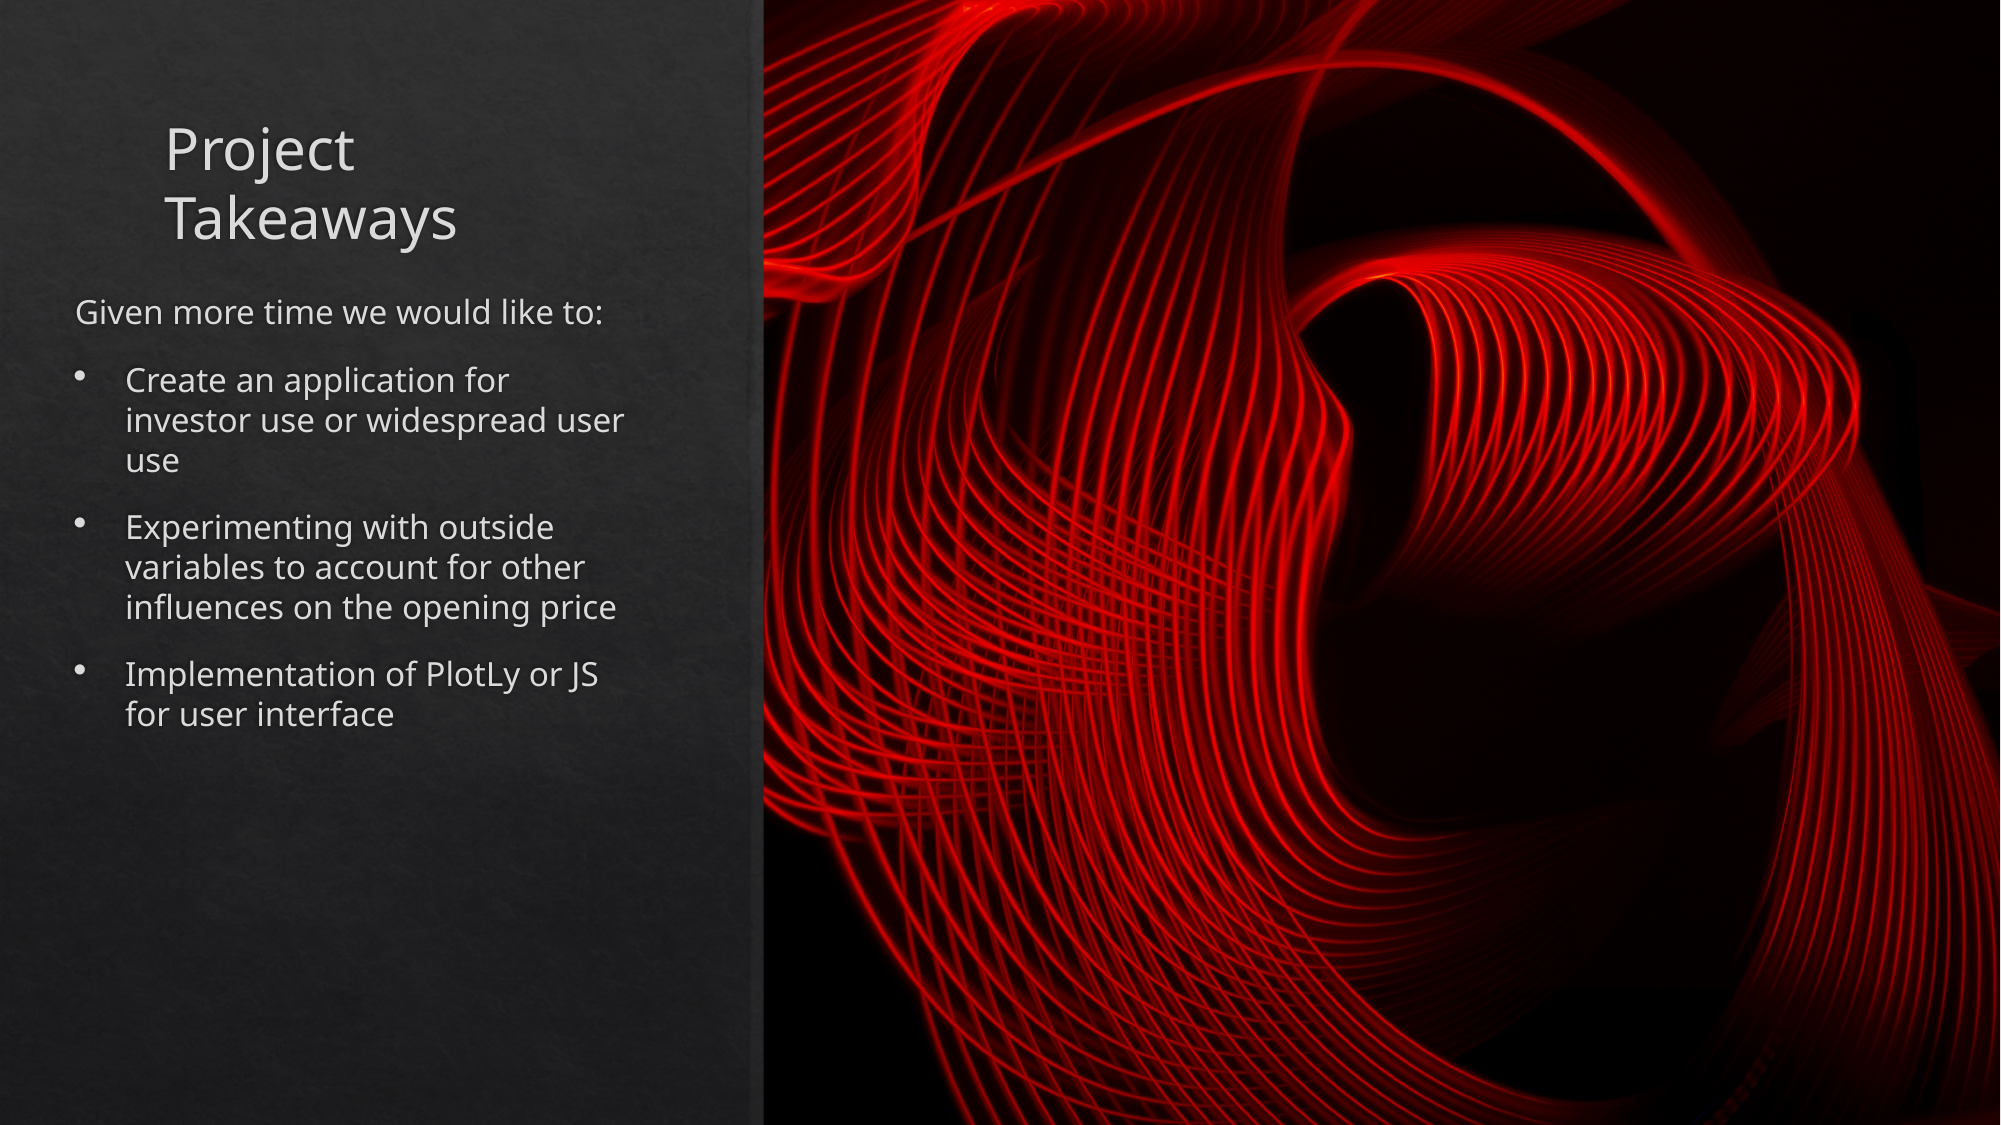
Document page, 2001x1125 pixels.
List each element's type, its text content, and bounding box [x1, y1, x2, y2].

picture [746, 0, 2000, 1125]
title Project Takeaways [149, 99, 655, 260]
list Given more time we would like to: Create an application for investor use or widespread user use Experimenting with outside variables to account for other influences on the opening price Implementation of PlotLy or JS for user interface [53, 284, 655, 782]
